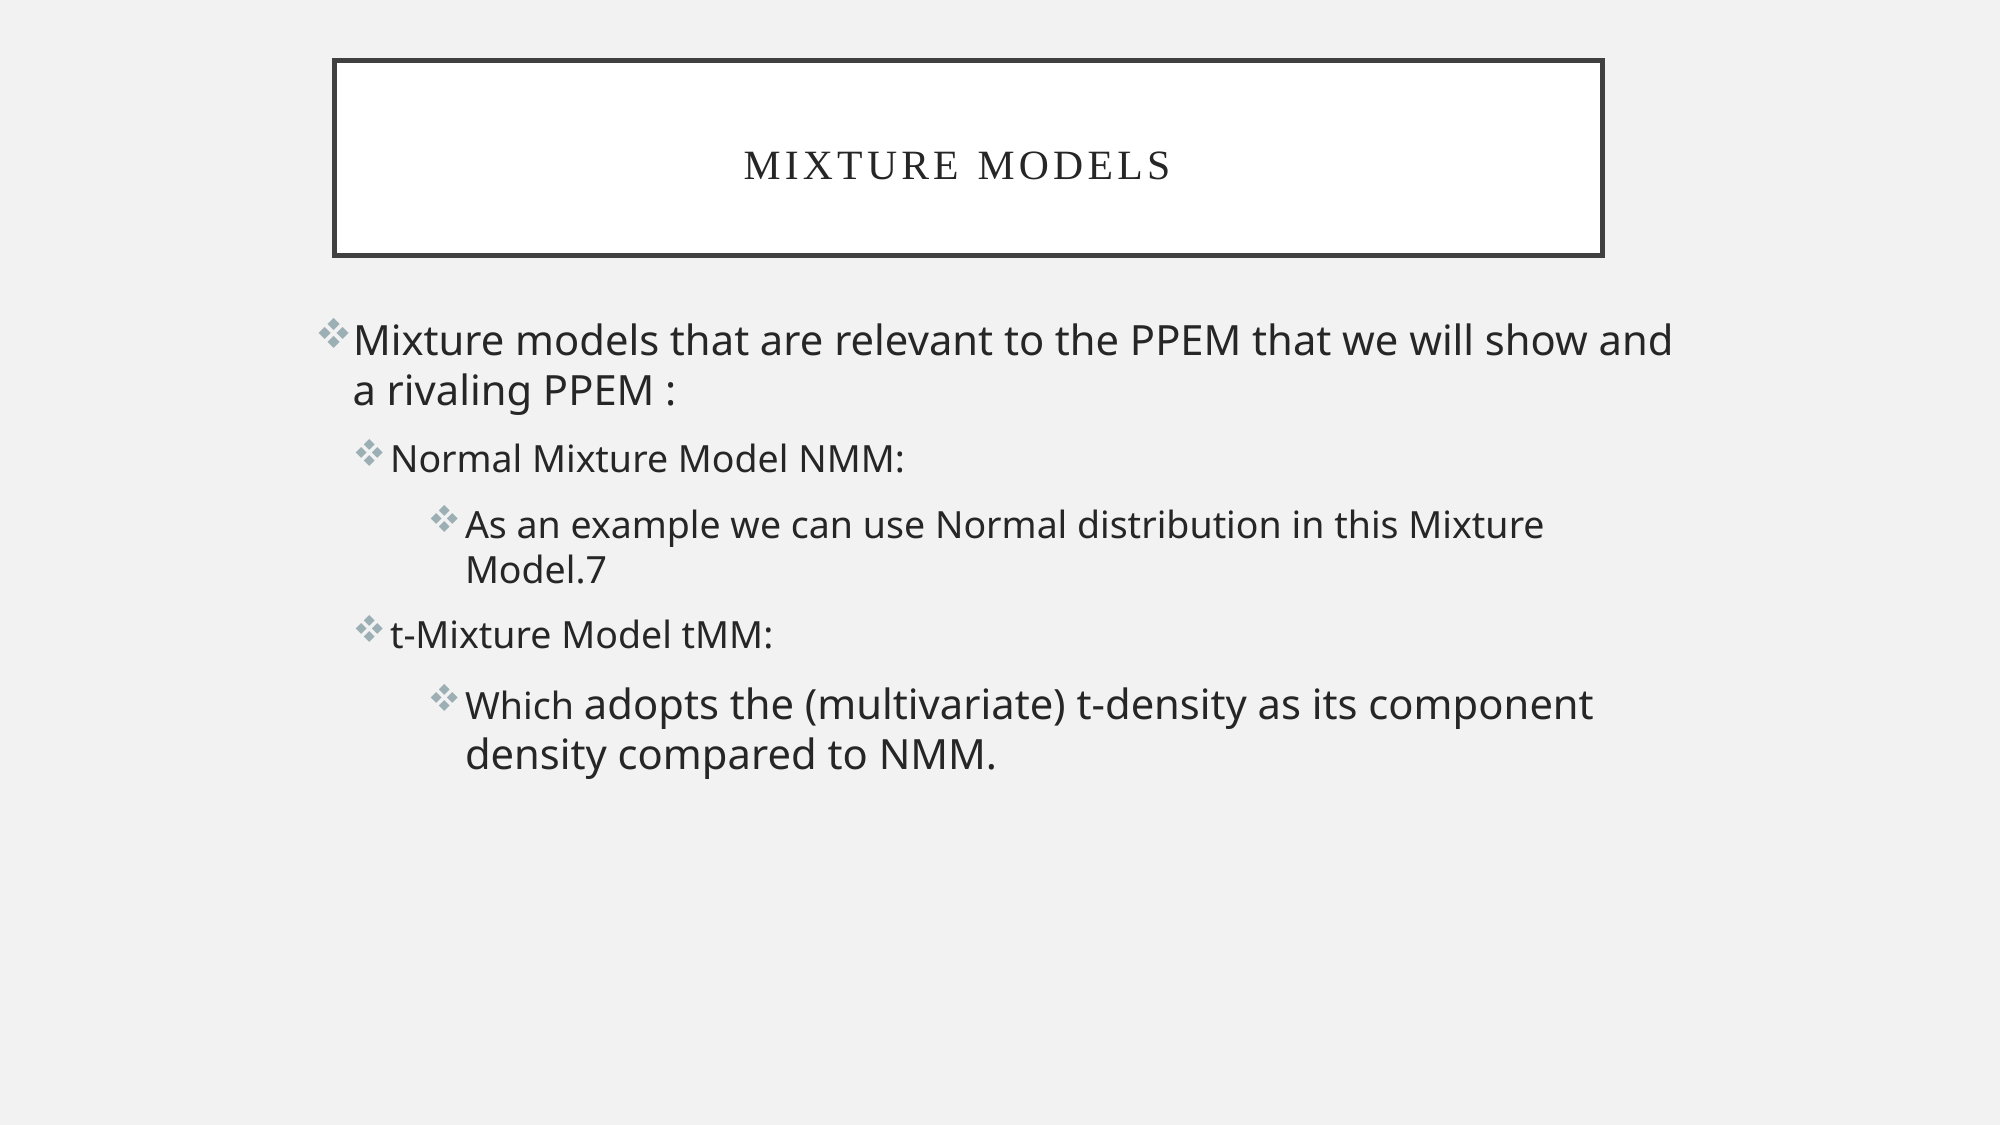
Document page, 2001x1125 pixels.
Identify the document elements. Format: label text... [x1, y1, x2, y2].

title Mixture models [332, 58, 1605, 258]
text_box Mixture models that are relevant to the PPEM that we will show and a rivaling PPEM : Normal Mixture Model NMM: As an example we can use Normal distribution in this Mixture Model.7 t-Mixture Model tMM: Which adopts the (multivariate) t-density as its component density compared to NMM. [300, 306, 1700, 889]
